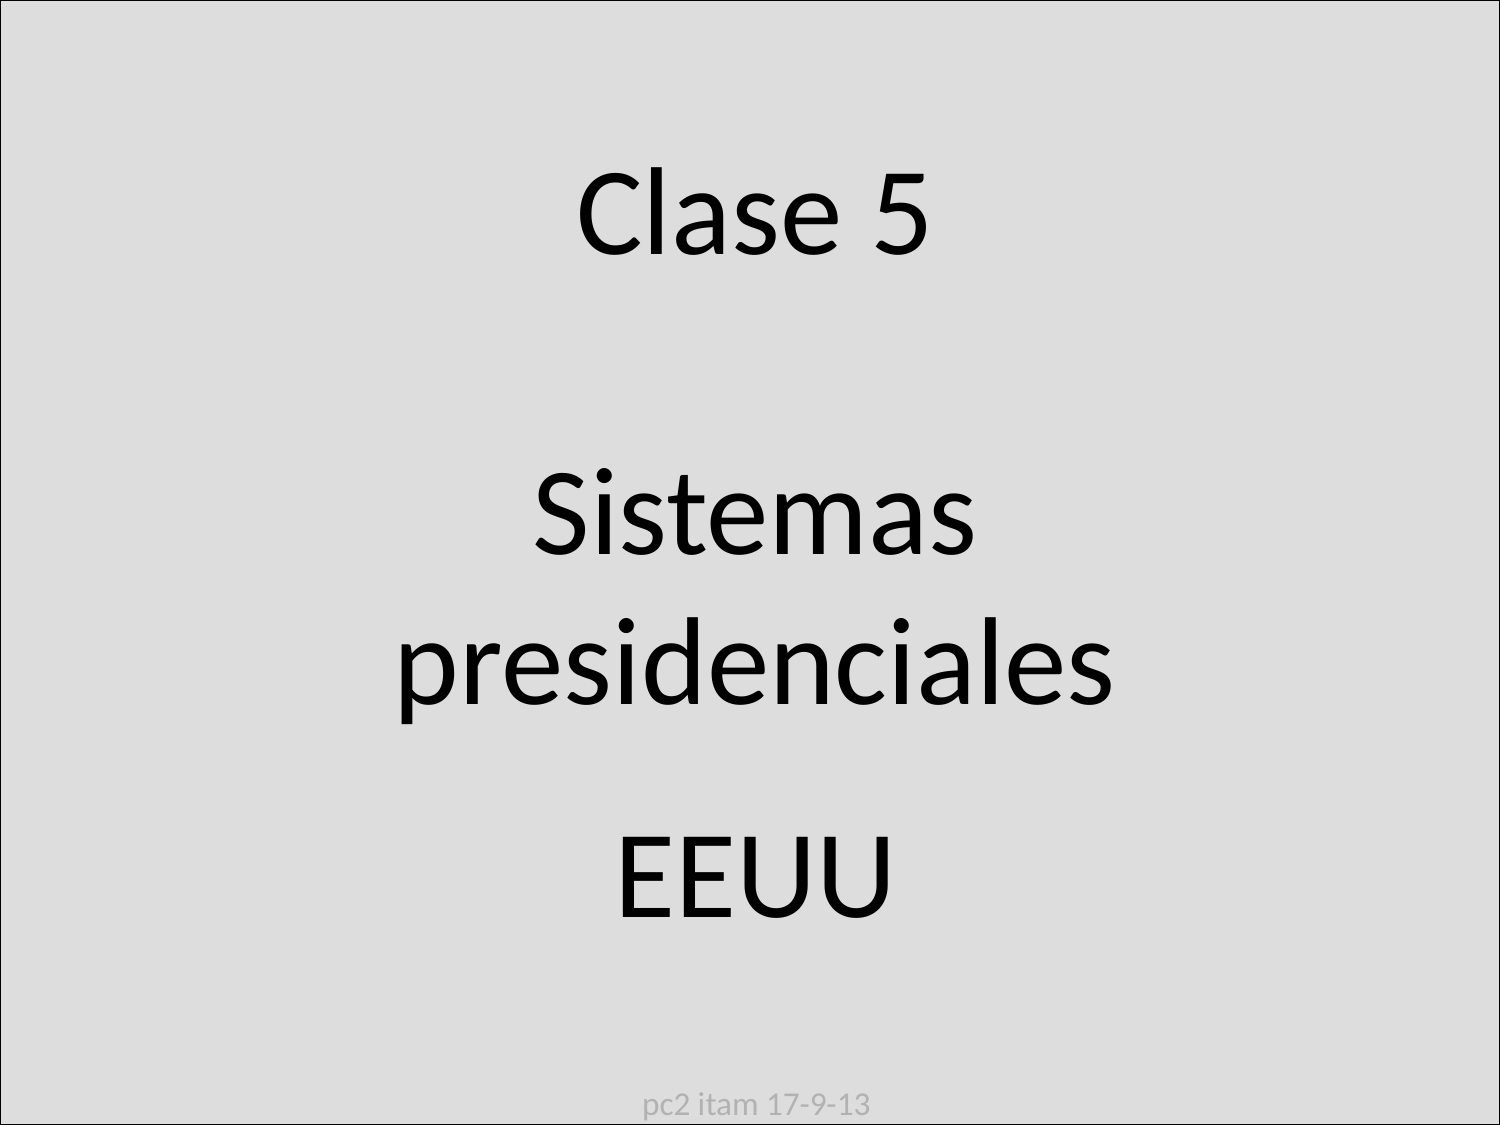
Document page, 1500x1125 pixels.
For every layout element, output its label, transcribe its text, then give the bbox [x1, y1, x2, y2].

text_box Clase 5 Sistemas presidenciales EEUU [274, 122, 1237, 950]
